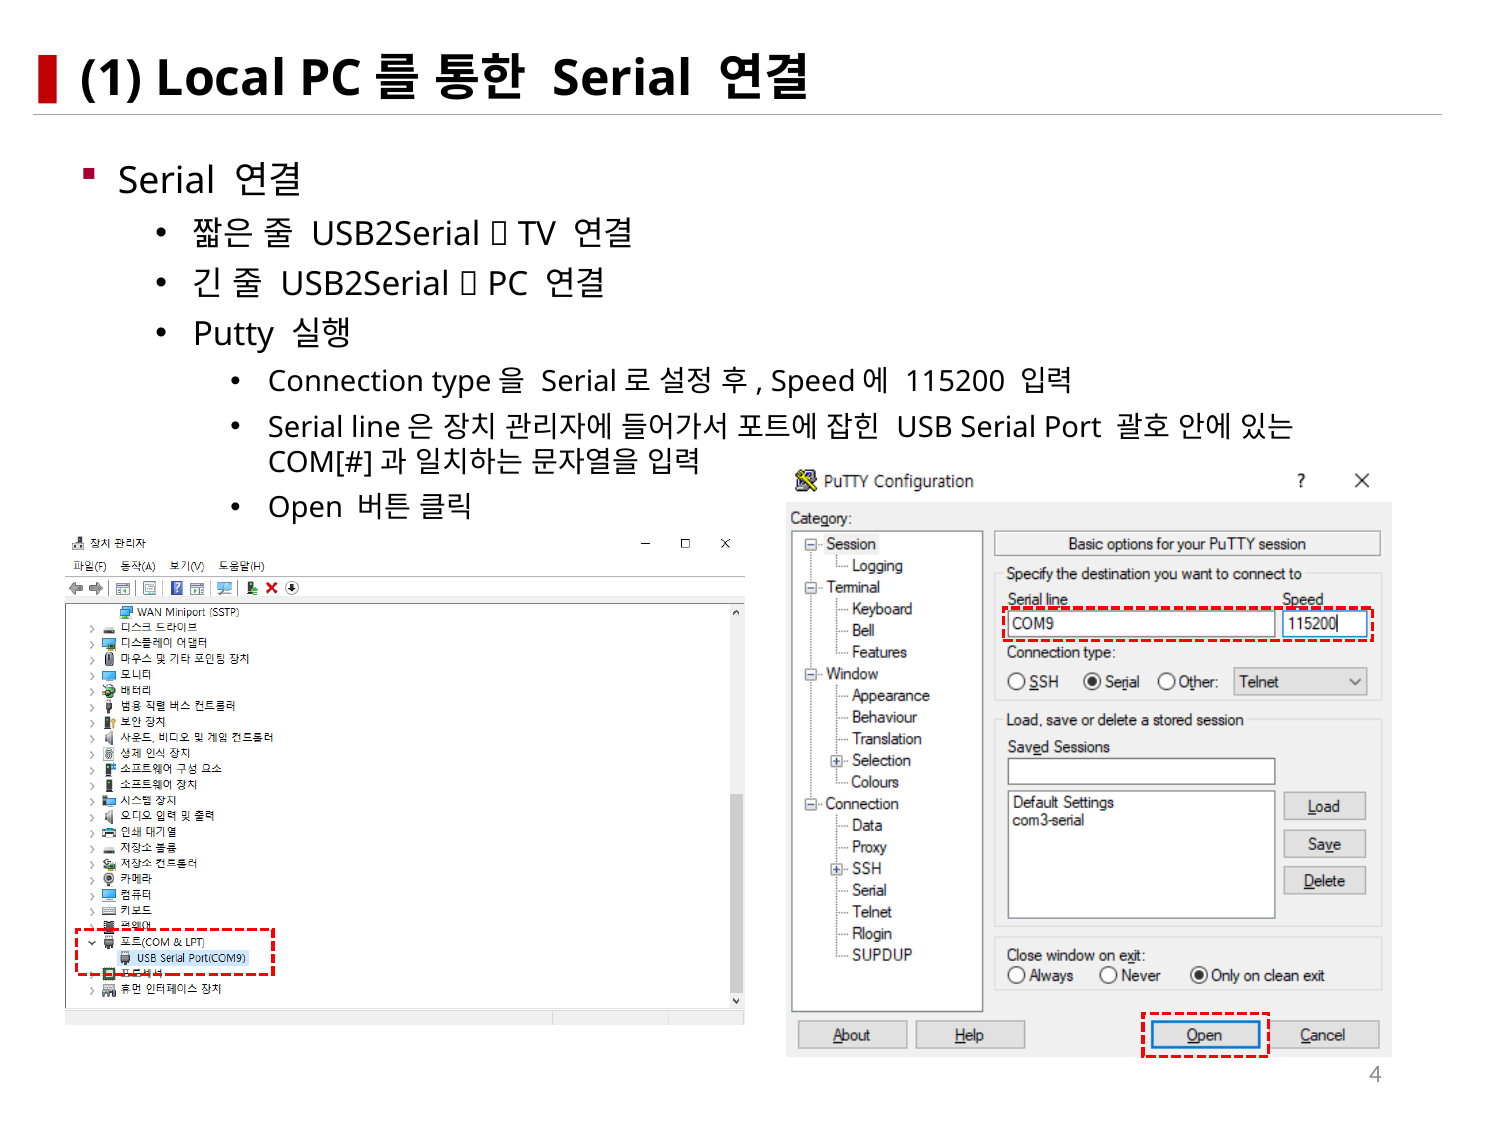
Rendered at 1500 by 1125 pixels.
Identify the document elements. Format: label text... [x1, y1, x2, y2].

picture [786, 463, 1392, 1057]
title (1) Local PC를 통한 Serial 연결 [65, 49, 1443, 110]
slide_number 4 [1059, 1042, 1397, 1103]
picture [65, 534, 745, 1025]
list Serial 연결 짧은 줄 USB2Serial  TV 연결 긴 줄 USB2Serial  PC 연결 Putty 실행 Connection type을 Serial로 설정 후, Speed에 115200 입력 Serial line은 장치 관리자에 들어가서 포트에 잡힌 USB Serial Port 괄호 안에 있는 COM[#]과 일치하는 문자열을 입력 Open 버튼 클릭 [65, 149, 1443, 1125]
